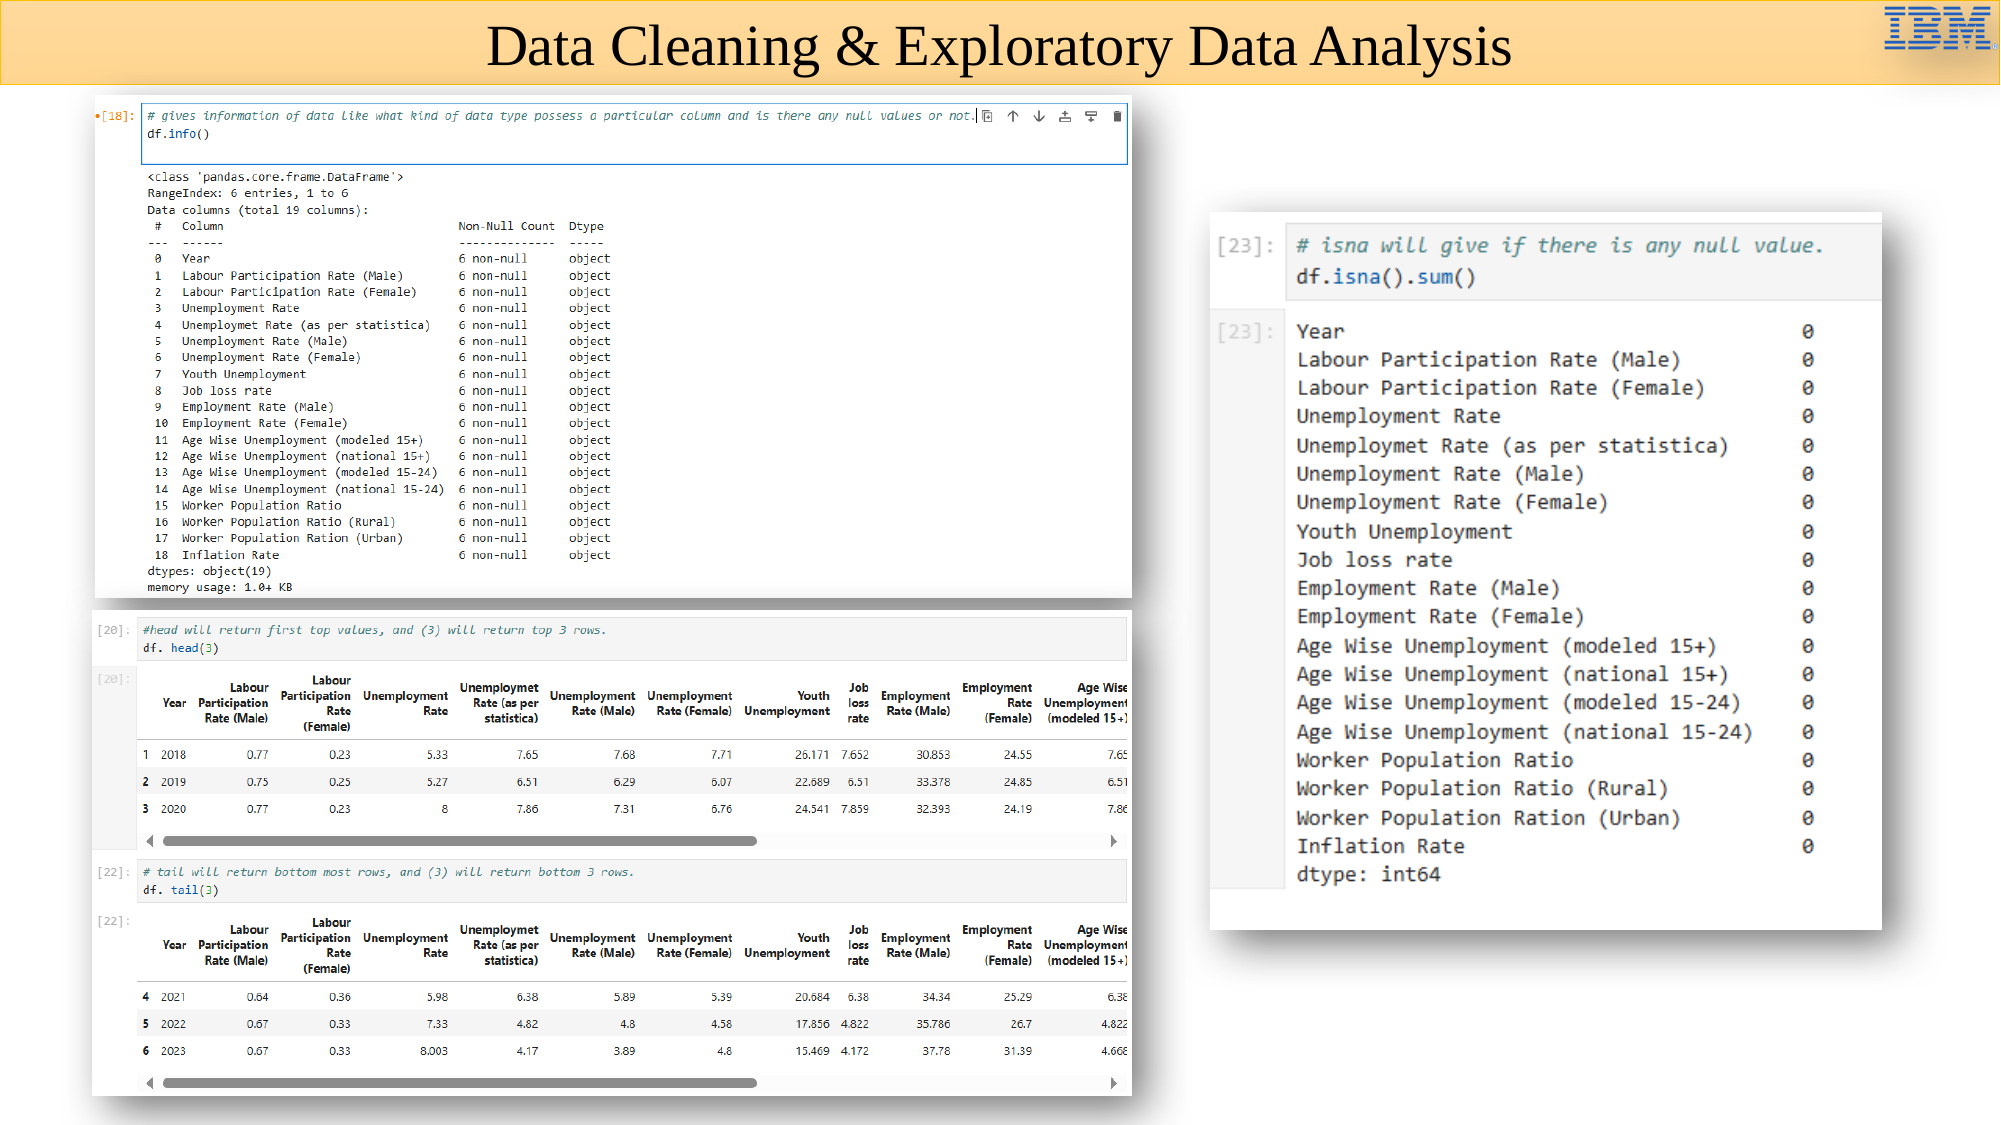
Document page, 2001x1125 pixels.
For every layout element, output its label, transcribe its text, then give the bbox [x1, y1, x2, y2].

text_box Data Cleaning & Exploratory Data Analysis [0, 0, 1879, 85]
picture [95, 95, 1132, 598]
picture [92, 610, 1132, 1096]
picture [1881, 0, 2000, 57]
picture [1209, 212, 1882, 930]
